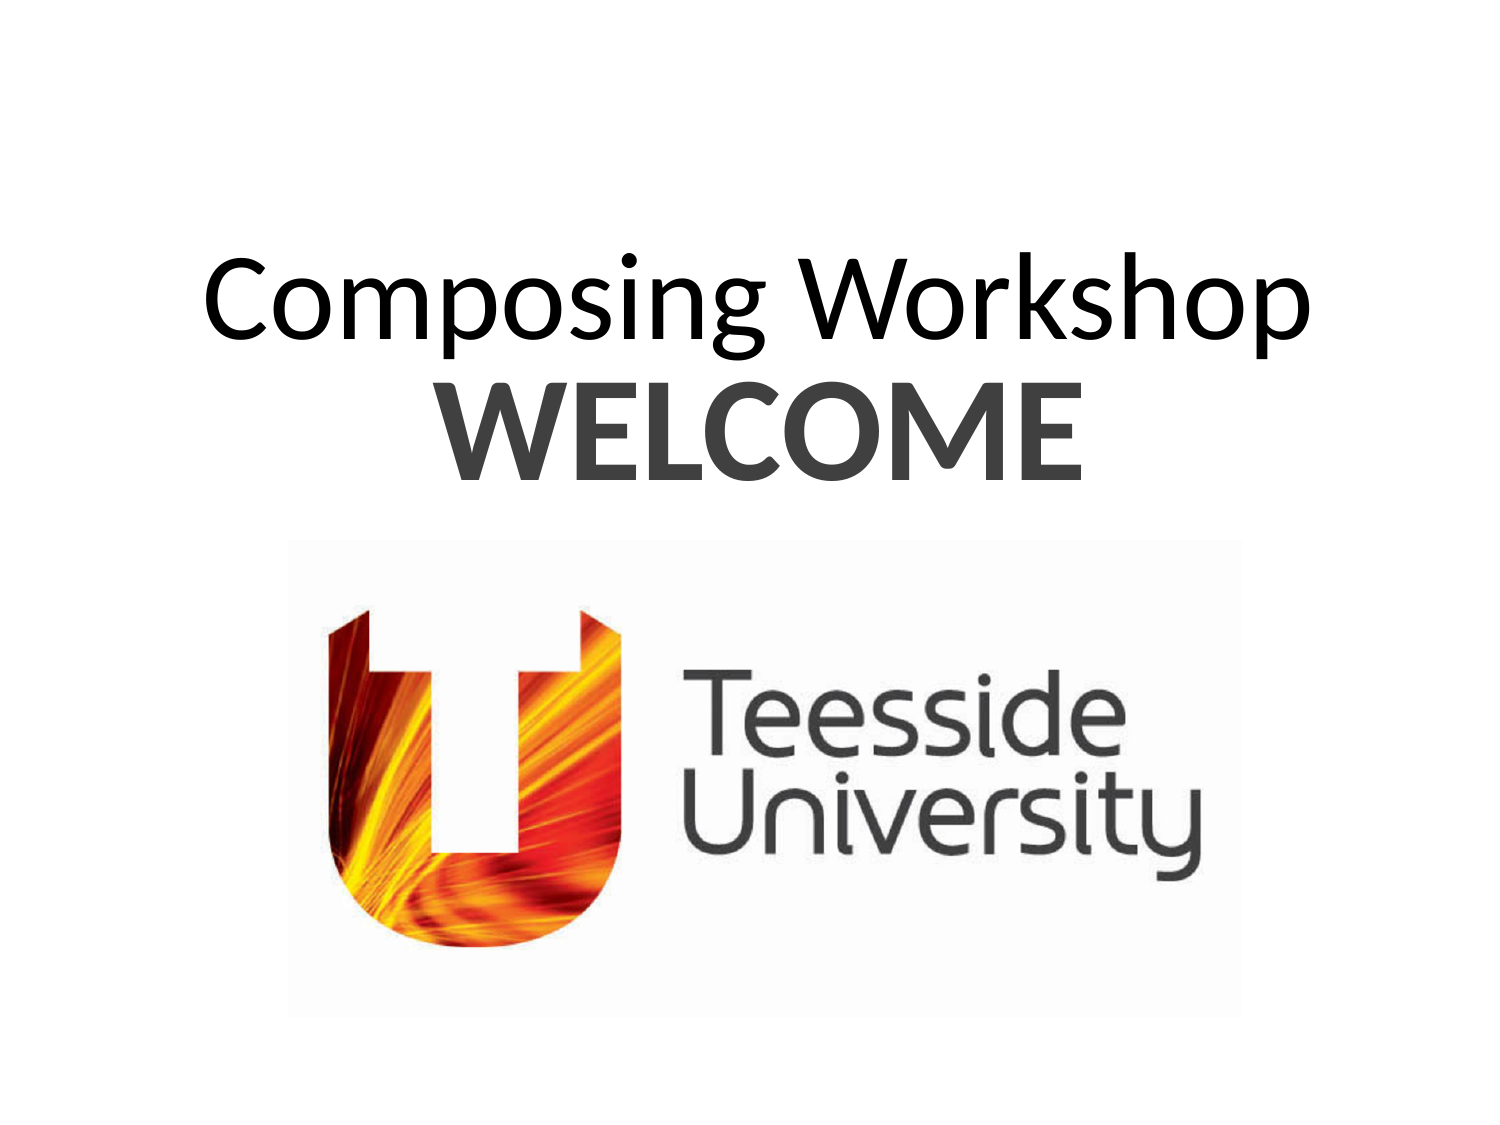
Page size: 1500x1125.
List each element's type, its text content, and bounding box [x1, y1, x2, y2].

picture [288, 540, 1243, 1017]
text_box WELCOME [417, 372, 1103, 519]
text_box Composing Workshop [85, 207, 1434, 372]
